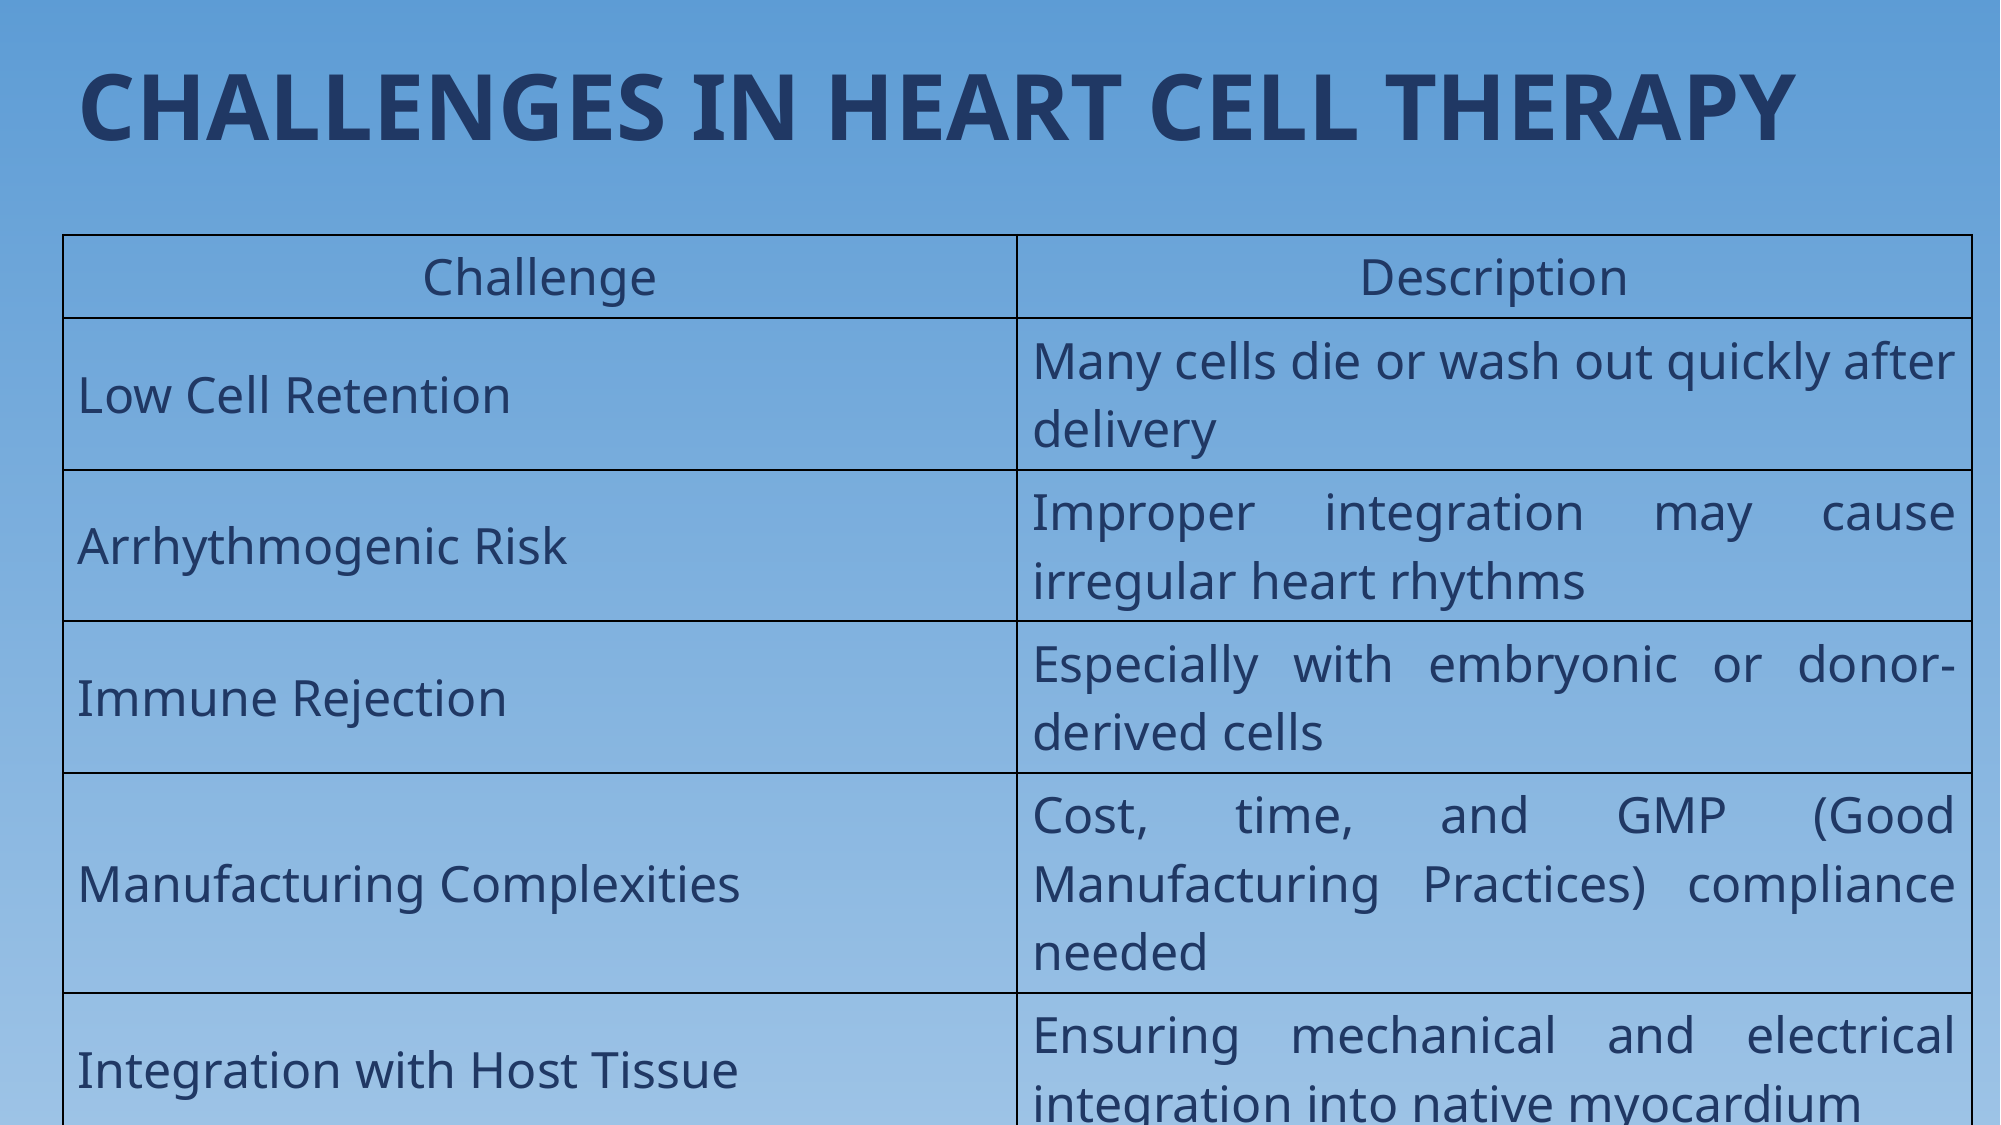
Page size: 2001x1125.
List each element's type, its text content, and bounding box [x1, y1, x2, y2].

table_cell Low Cell Retention [64, 319, 1016, 469]
table_cell Manufacturing Complexities [64, 774, 1016, 992]
table_cell Arrhythmogenic Risk [64, 471, 1016, 620]
table_header Challenge [64, 267, 1016, 317]
table_cell Improper integration may cause irregular heart rhythms [1018, 471, 1971, 620]
table_cell Immune Rejection [64, 622, 1016, 772]
table_header Description [1018, 267, 1971, 317]
table_cell Ensuring mechanical and electrical integration into native myocardium [1018, 994, 1971, 1125]
table_cell Cost, time, and GMP (Good Manufacturing Practices) compliance needed [1018, 774, 1971, 992]
table_cell Integration with Host Tissue [64, 994, 1016, 1125]
table_cell Many cells die or wash out quickly after delivery [1018, 319, 1971, 469]
text_box CHALLENGES IN HEART CELL THERAPY [62, 41, 1972, 267]
table_cell Especially with embryonic or donor-derived cells [1018, 622, 1971, 772]
